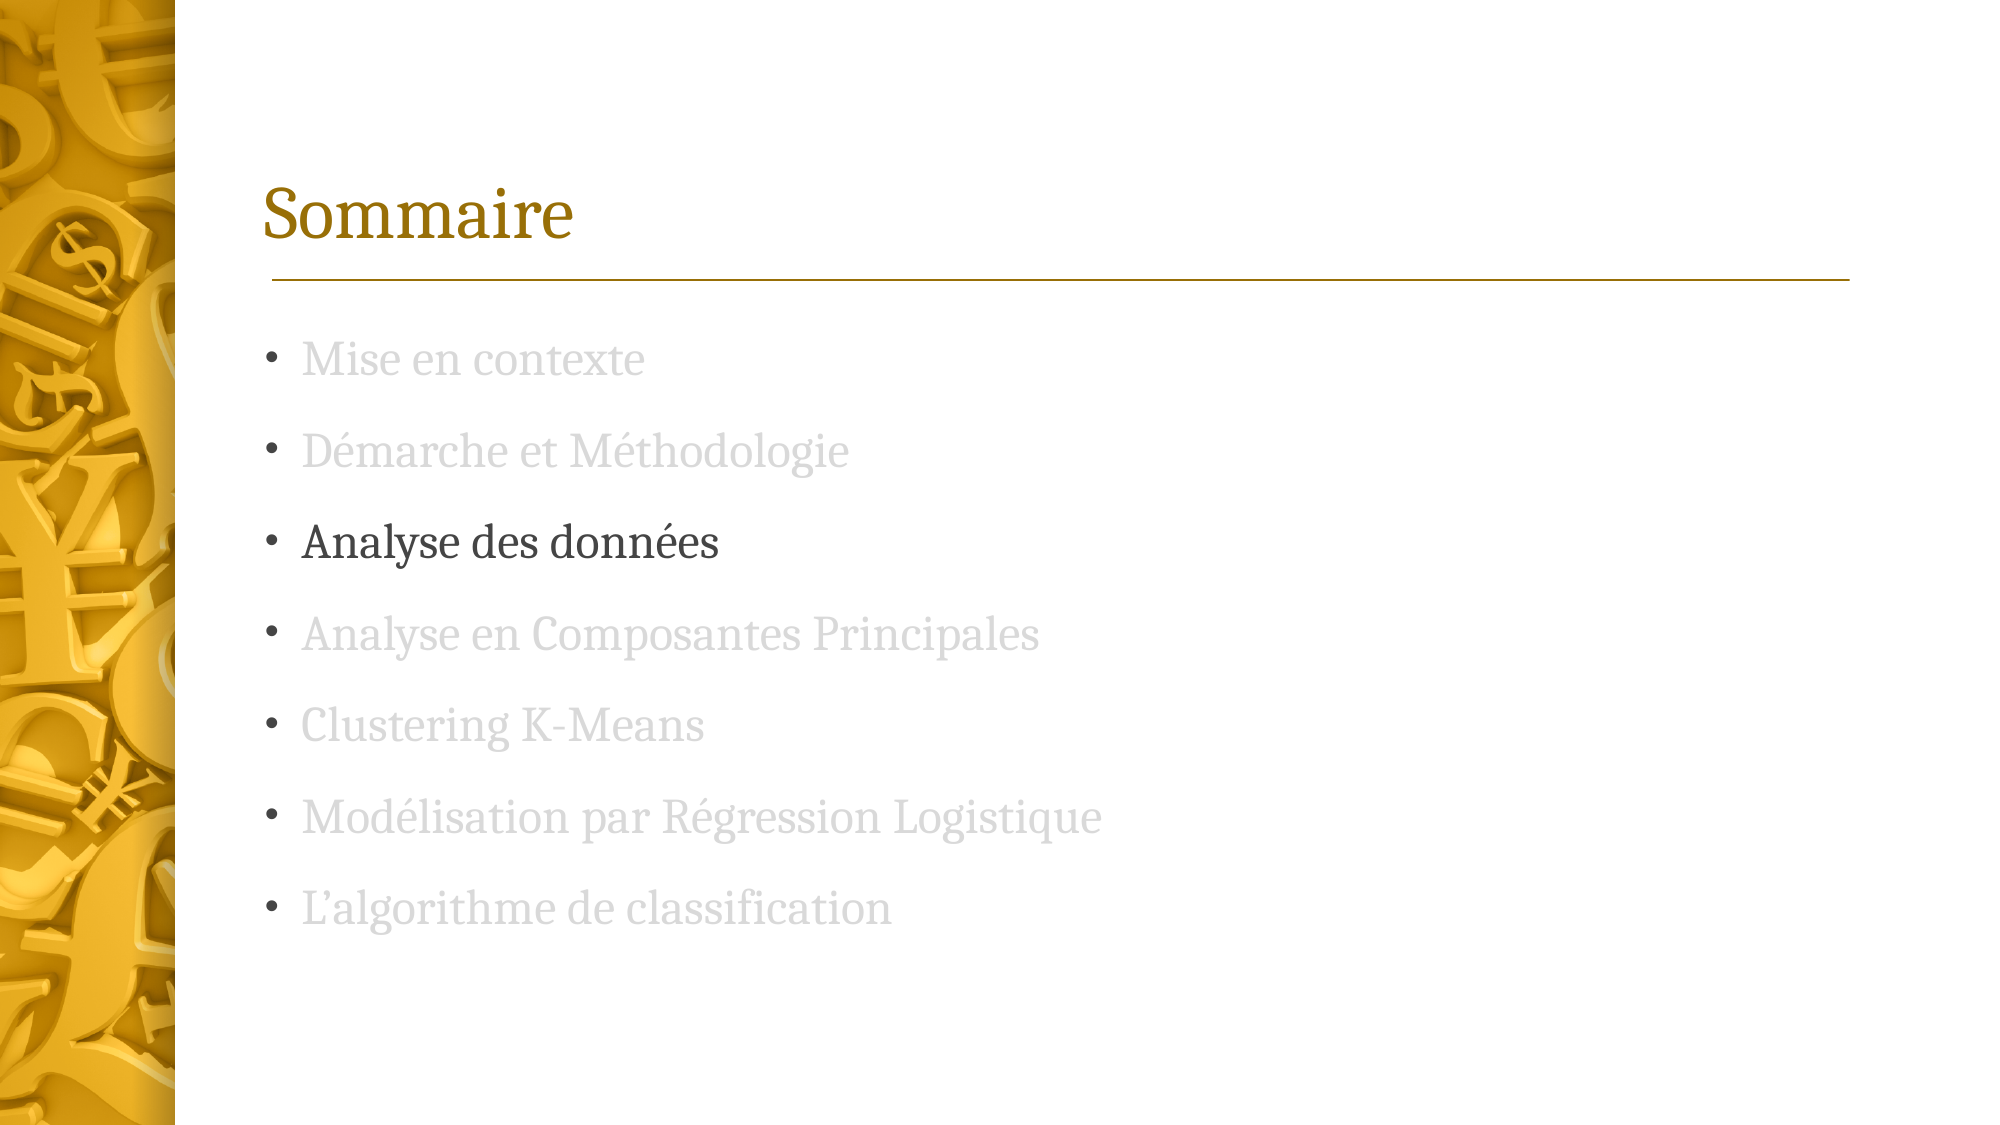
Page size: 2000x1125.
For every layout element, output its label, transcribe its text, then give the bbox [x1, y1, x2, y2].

picture [0, 0, 175, 1125]
list Mise en contexte Démarche et Méthodologie Analyse des données Analyse en Composantes Principales Clustering K-Means Modélisation par Régression Logistique L’algorithme de classification [249, 324, 1863, 1125]
title Sommaire [249, 62, 1863, 263]
